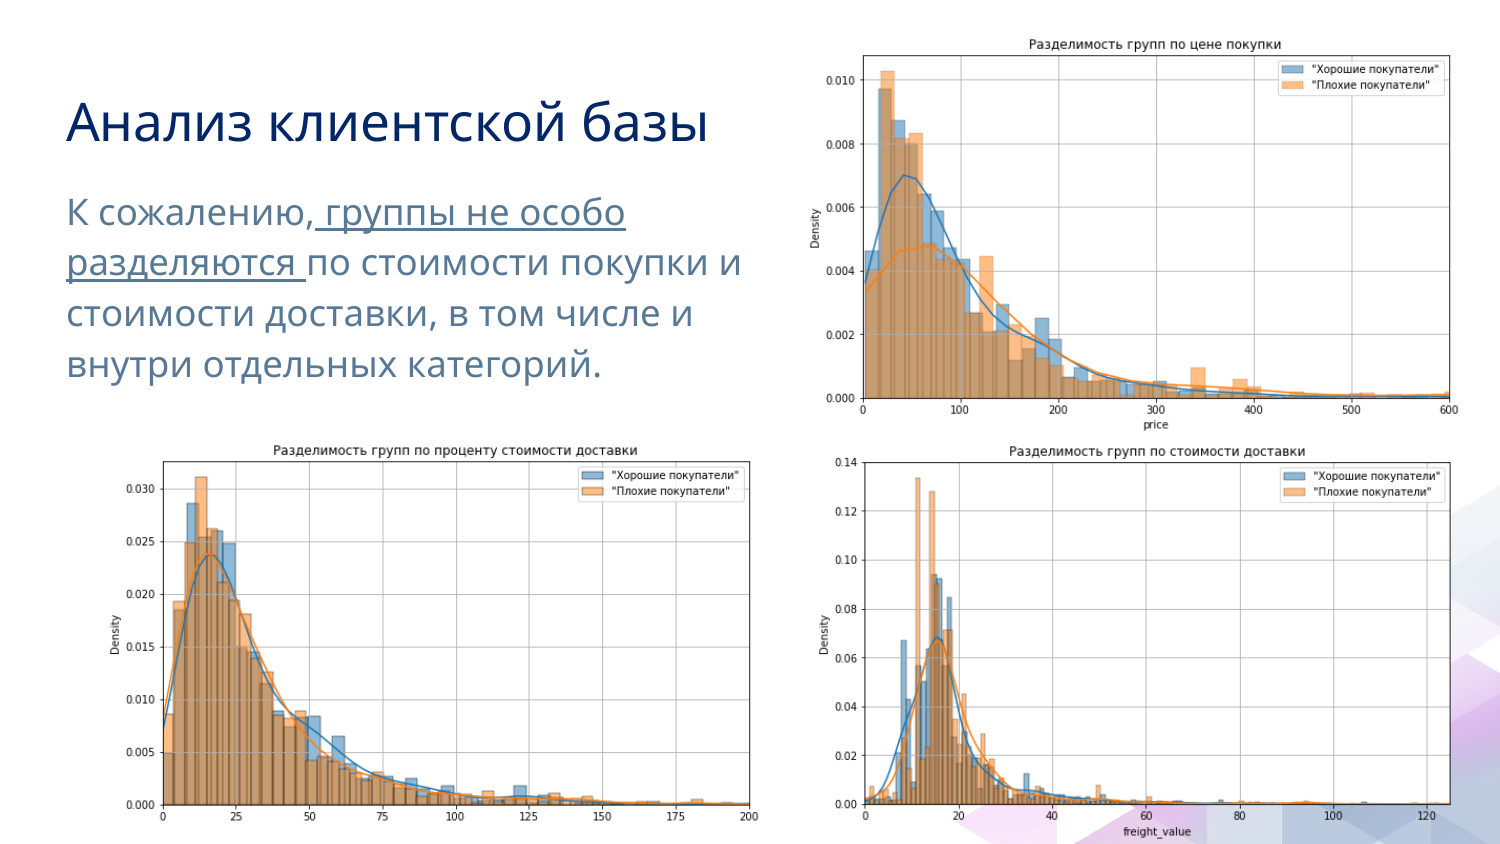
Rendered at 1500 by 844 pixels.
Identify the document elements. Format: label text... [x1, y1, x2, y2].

list К сожалению, группы не особо разделяются по стоимости покупки и стоимости доставки, в том числе и внутри отдельных категорий. [51, 166, 766, 400]
picture [0, 0, 1500, 844]
title Анализ клиентской базы [51, 72, 797, 167]
